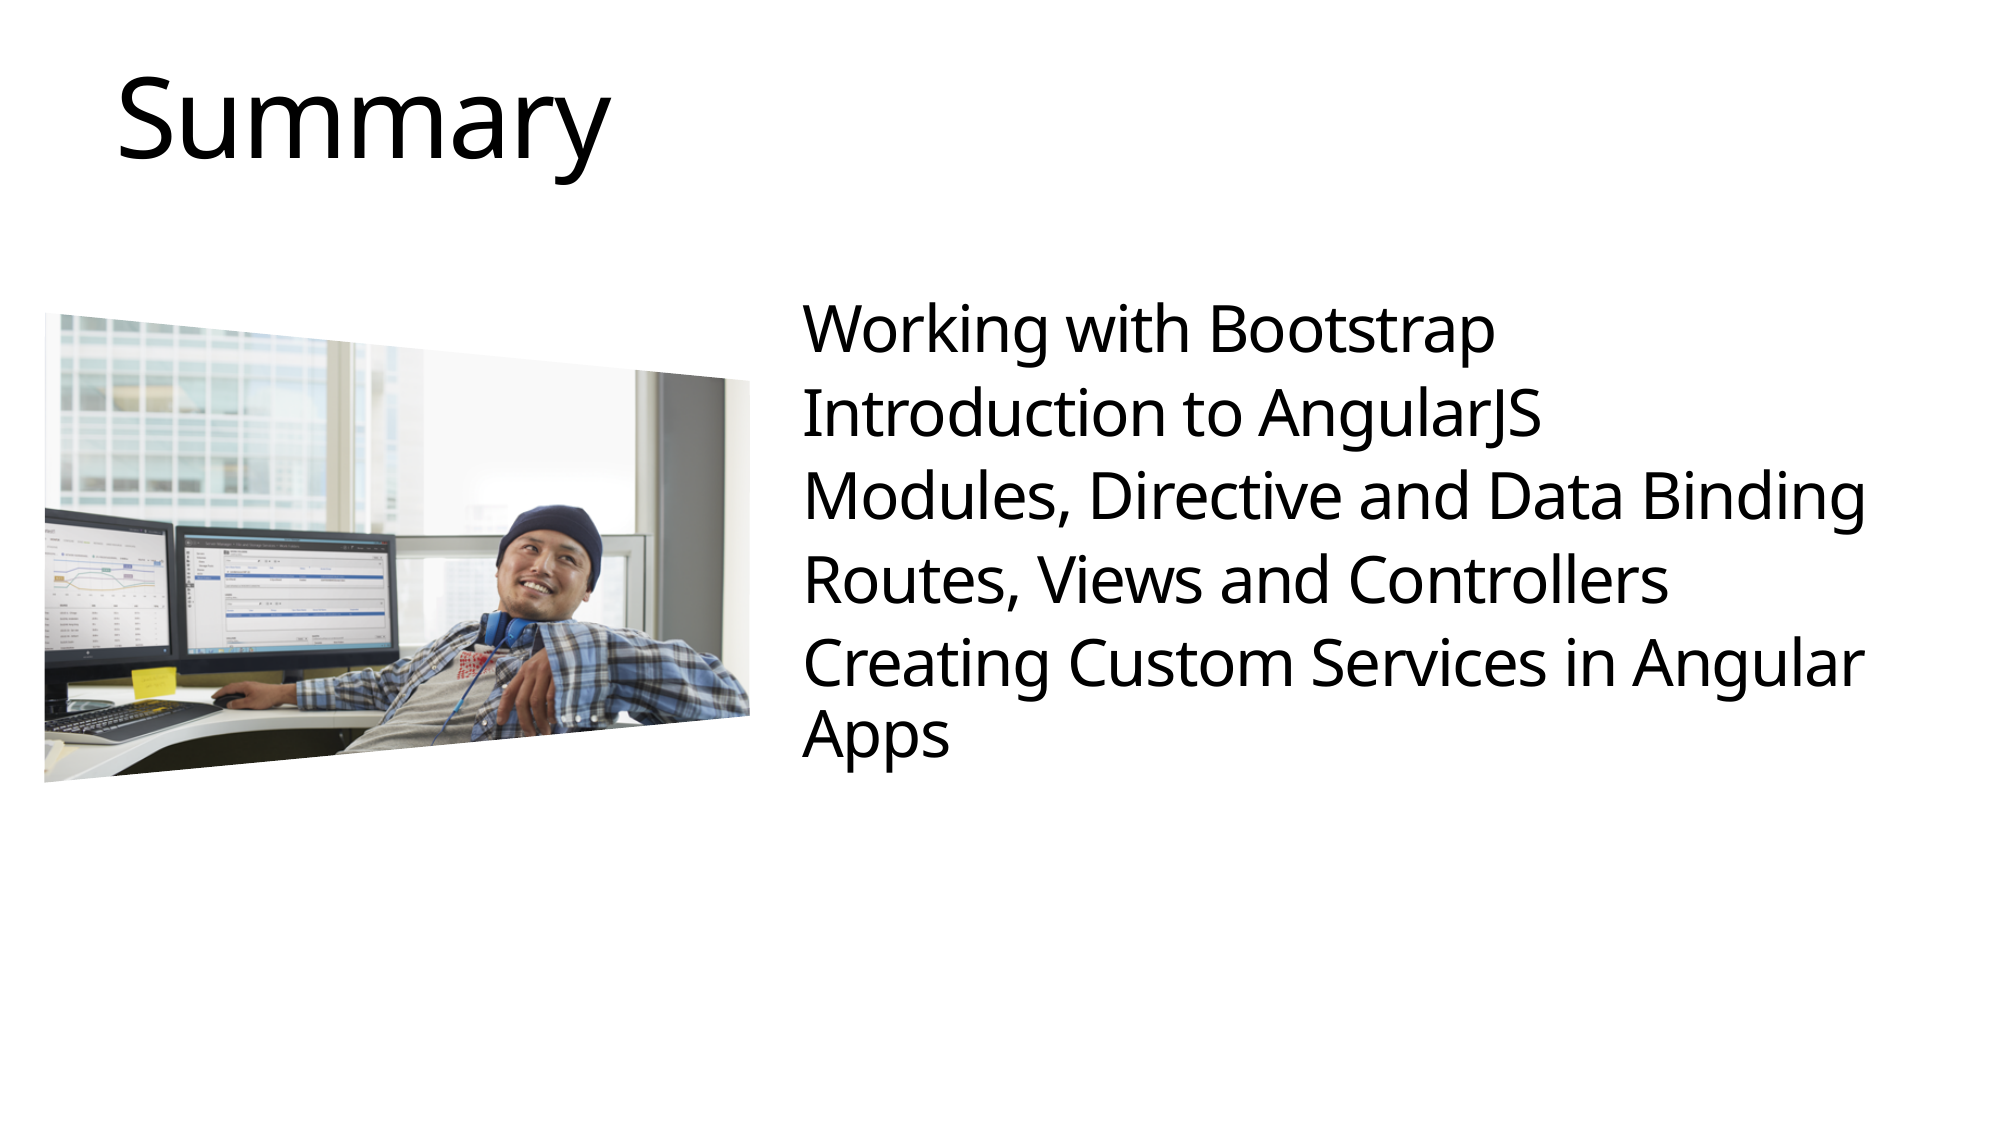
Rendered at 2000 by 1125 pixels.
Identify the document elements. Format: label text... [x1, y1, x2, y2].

title Summary [85, 37, 1914, 161]
list Working with Bootstrap Introduction to AngularJS Modules, Directive and Data Binding Routes, Views and Controllers Creating Custom Services in Angular Apps [772, 297, 1949, 771]
picture [44, 312, 751, 783]
